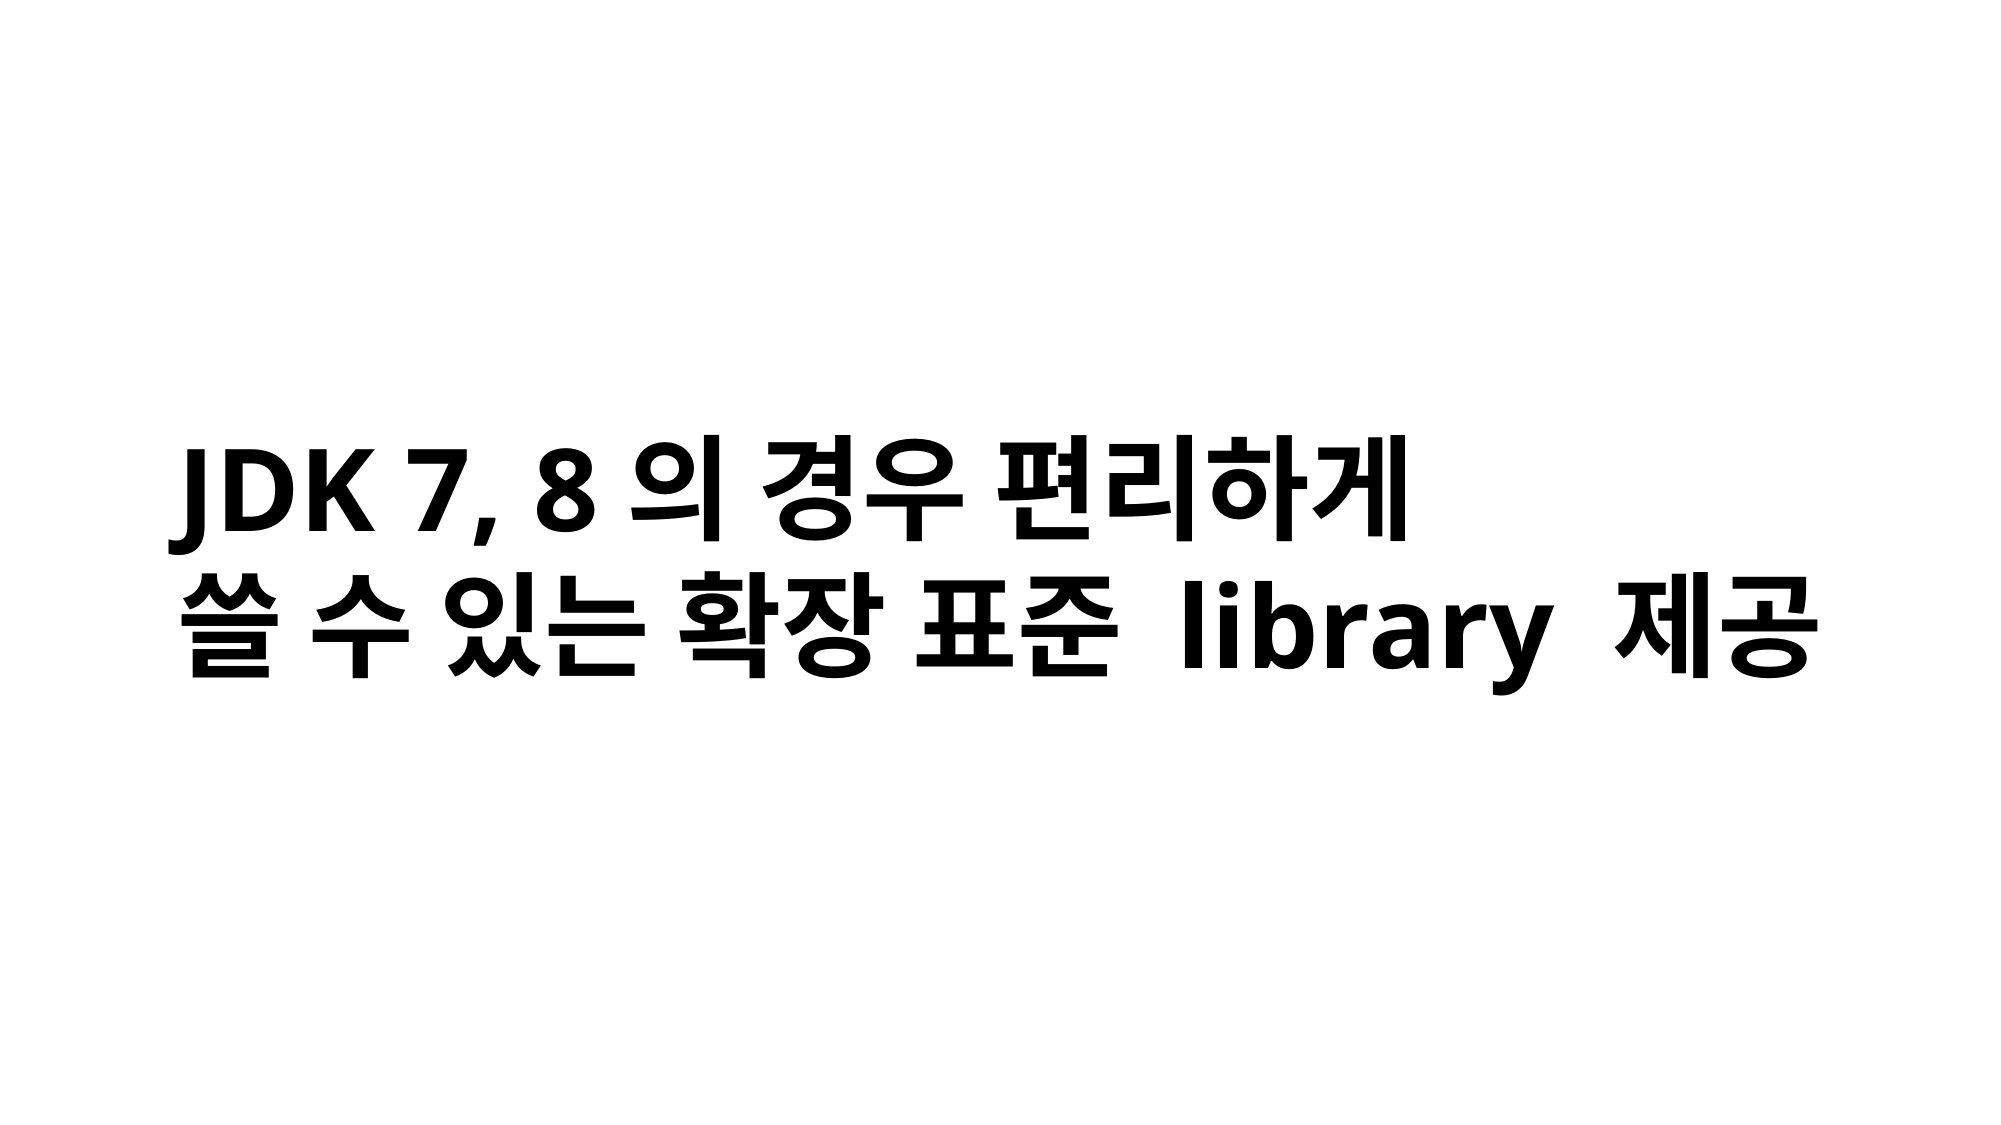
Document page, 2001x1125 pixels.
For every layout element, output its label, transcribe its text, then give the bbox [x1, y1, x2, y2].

text_box JDK 7, 8의 경우 편리하게 쓸 수 있는 확장 표준 library 제공 [169, 409, 1831, 700]
